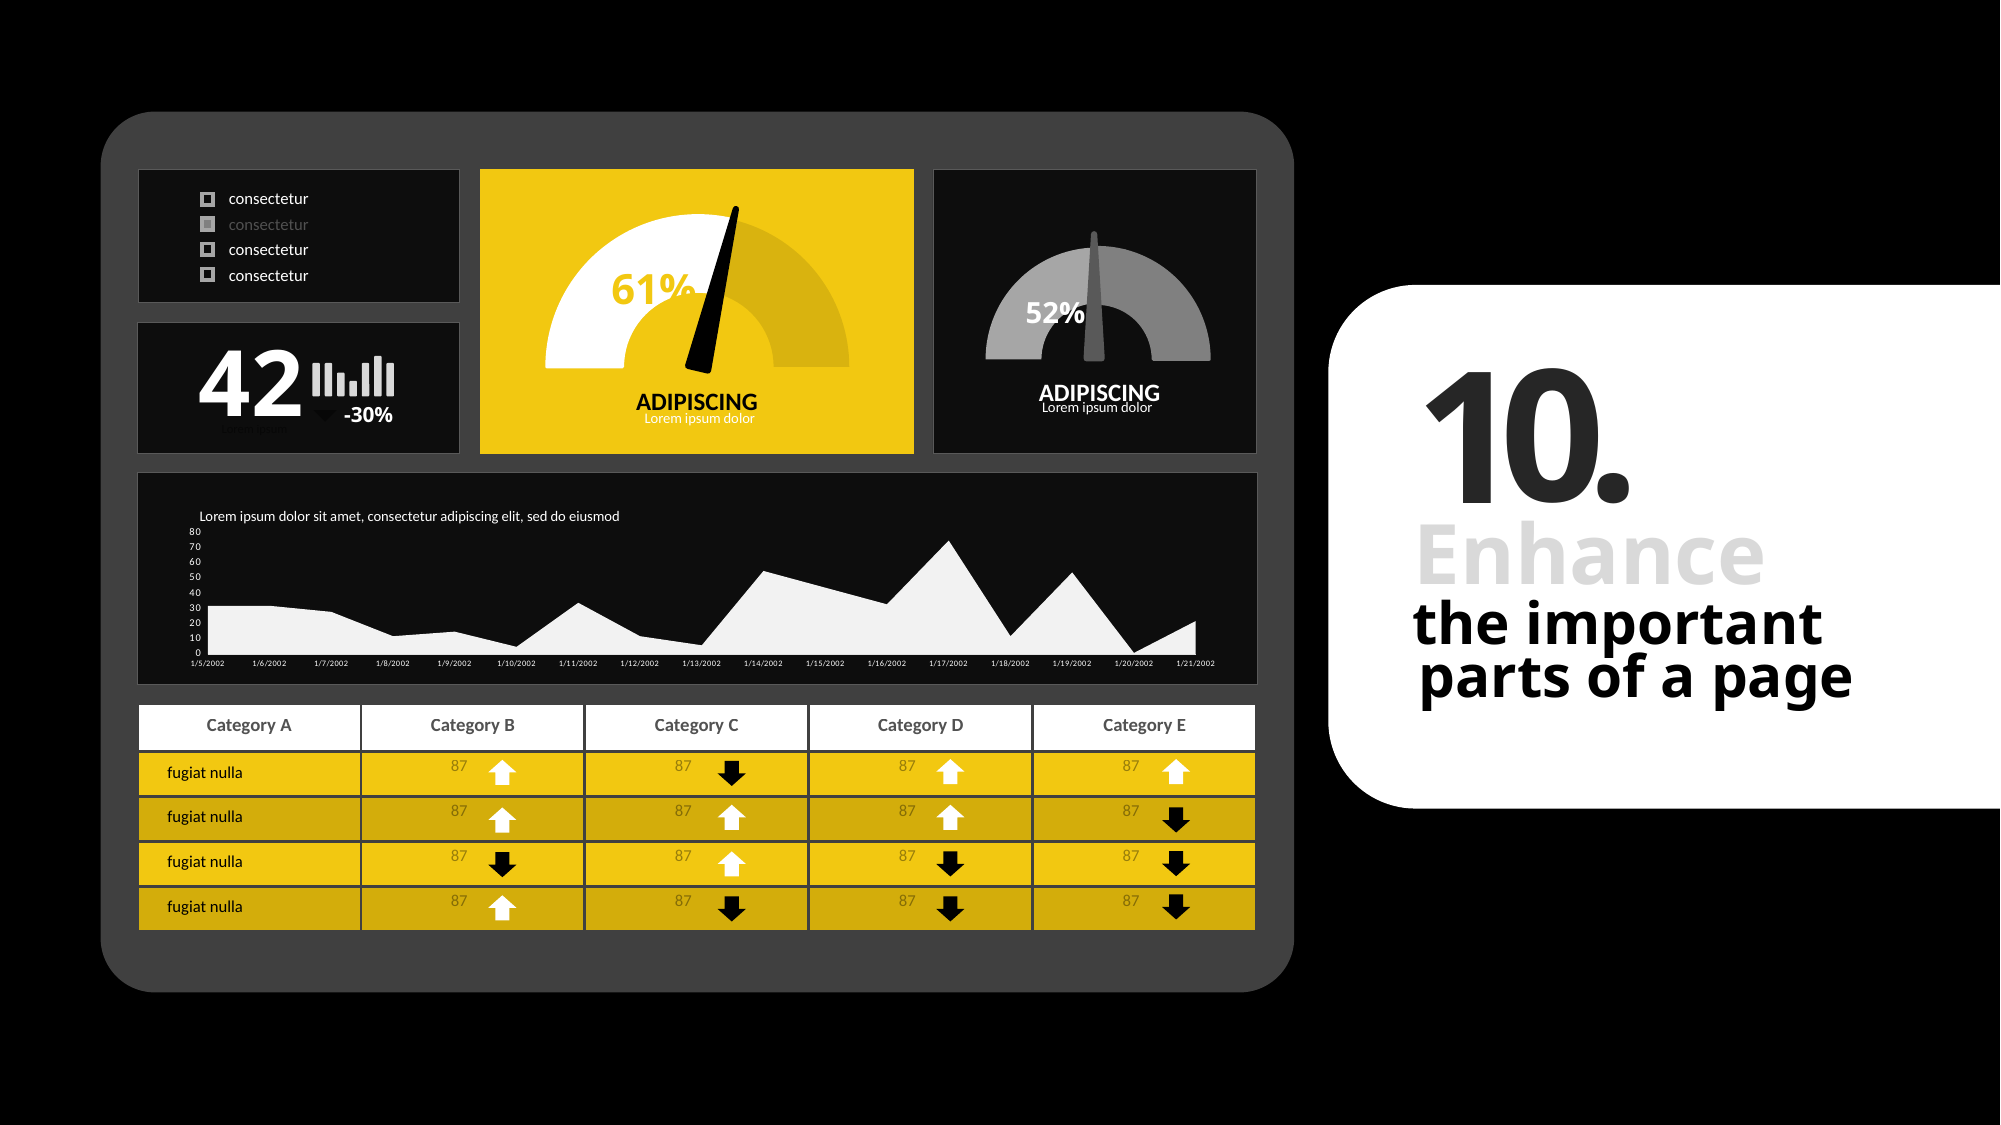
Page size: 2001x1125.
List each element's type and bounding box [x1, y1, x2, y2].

text_box [1328, 284, 2000, 809]
text_box [202, 180, 325, 293]
text_box [99, 110, 1296, 994]
text_box [488, 759, 1191, 922]
text_box [540, 169, 856, 499]
text_box [183, 317, 410, 445]
text_box [0, 0, 2000, 1125]
text_box [136, 169, 1258, 932]
text_box [167, 499, 1237, 672]
text_box [980, 202, 1214, 499]
